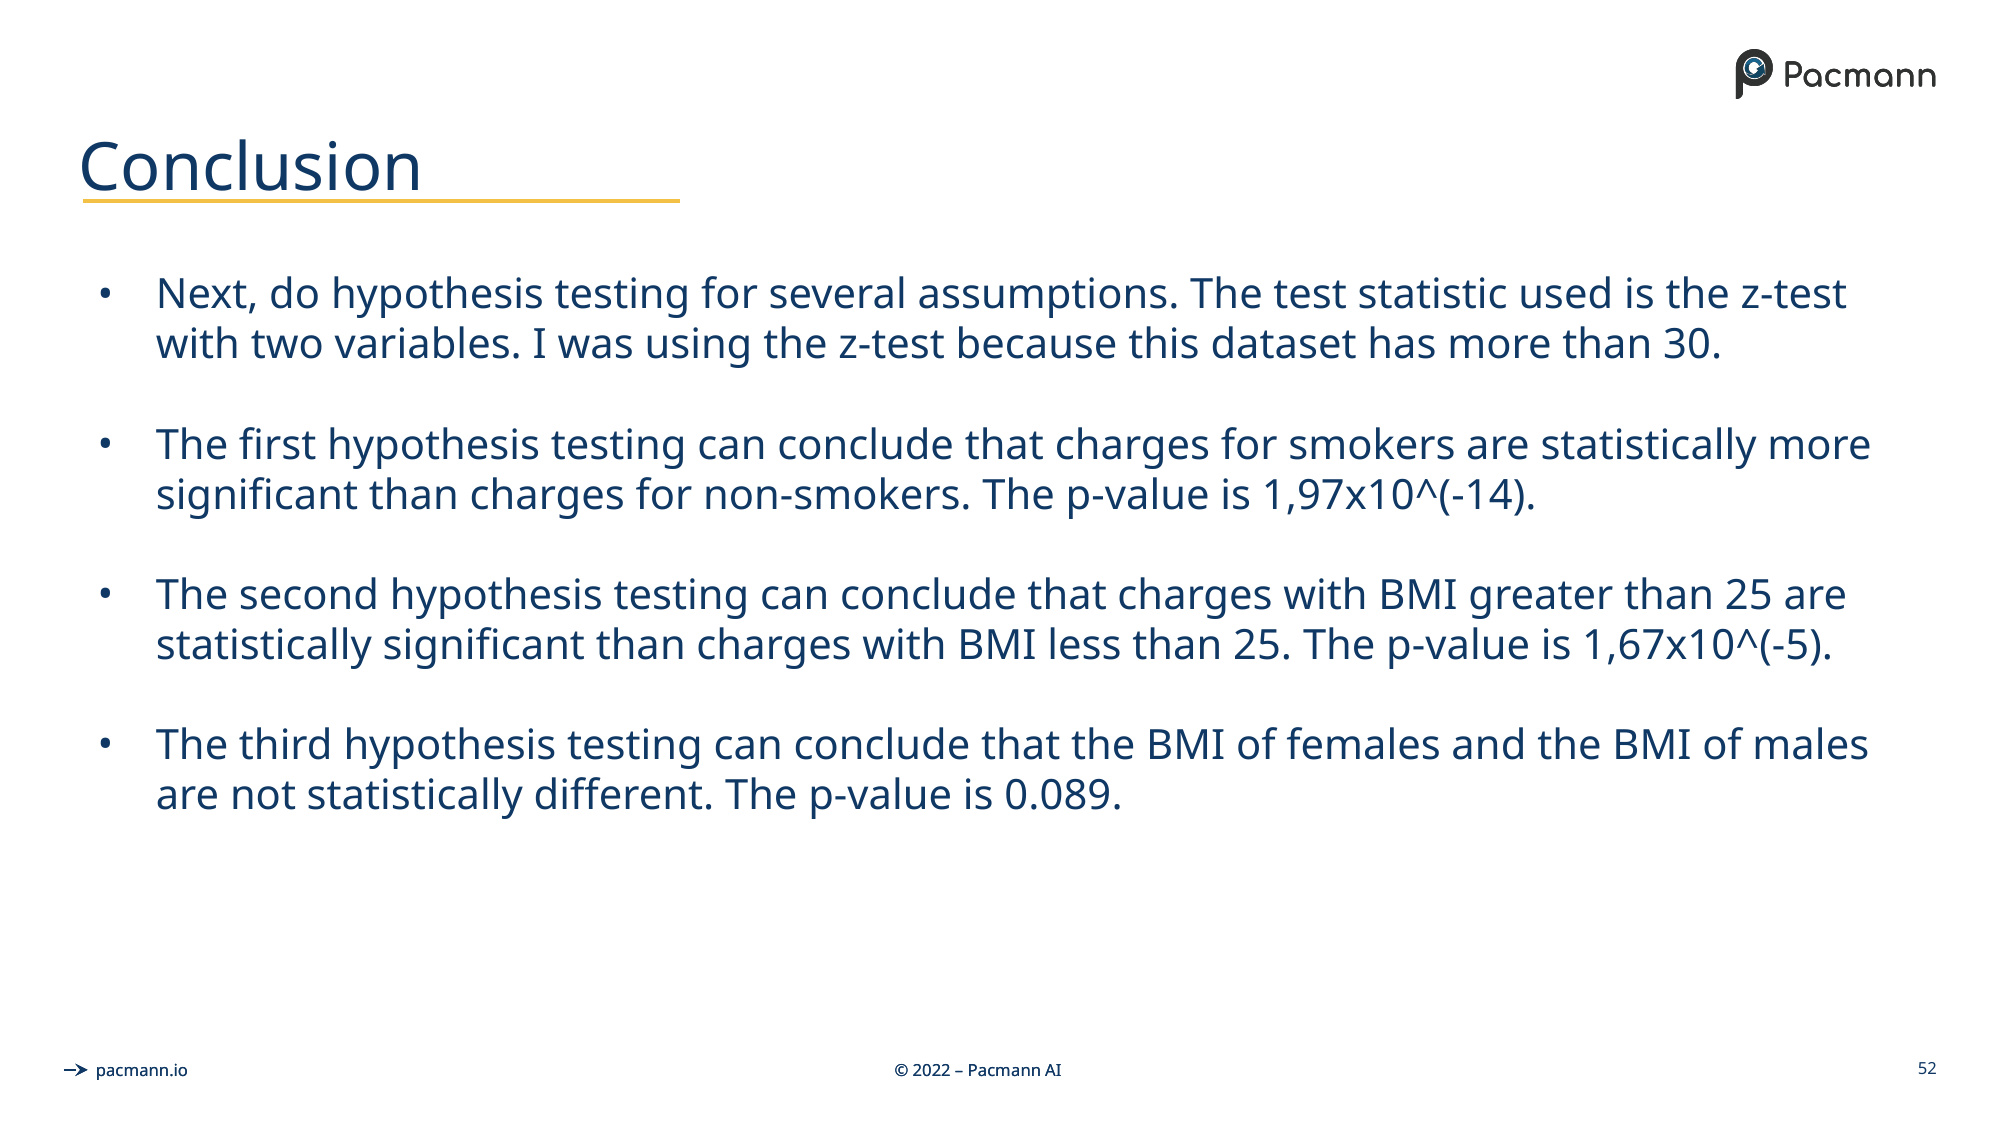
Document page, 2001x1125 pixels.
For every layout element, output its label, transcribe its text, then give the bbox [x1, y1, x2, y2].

title Conclusion [63, 59, 1935, 278]
picture [1707, 36, 1966, 112]
text_box Next, do hypothesis testing for several assumptions. The test statistic used is the z-test with two variables. I was using the z-test because this dataset has more than 30. The first hypothesis testing can conclude that charges for smokers are statistically more significant than charges for non-smokers. The p-value is 1,97x10^(-14). The second hypothesis testing can conclude that charges with BMI greater than 25 are statistically significant than charges with BMI less than 25. The p-value is 1,67x10^(-5). The third hypothesis testing can conclude that the BMI of females and the BMI of males are not statistically different. The p-value is 0.089. [65, 259, 1934, 876]
